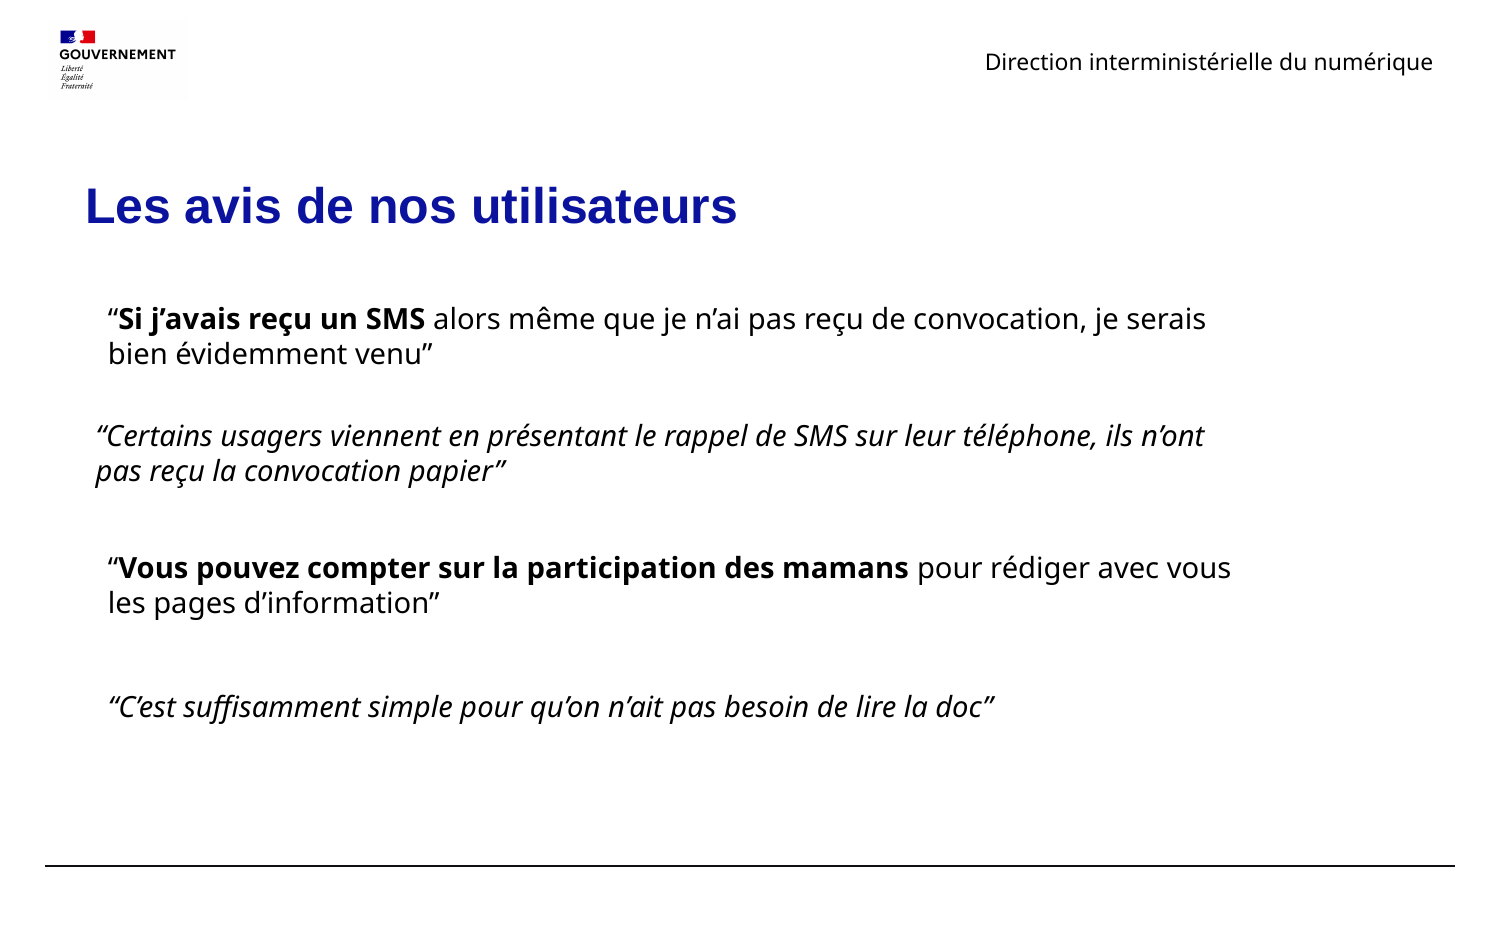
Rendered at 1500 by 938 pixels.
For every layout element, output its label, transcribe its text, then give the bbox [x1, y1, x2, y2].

picture [48, 18, 189, 101]
text_box “Vous pouvez compter sur la participation des mamans pour rédiger avec vous les pages d’information” [92, 534, 1251, 642]
text_box Direction interministérielle du numérique [693, 42, 1440, 86]
text_box Les avis de nos utilisateurs [80, 169, 1109, 261]
text_box “C’est suffisamment simple pour qu’on n’ait pas besoin de lire la doc” [92, 672, 1251, 746]
text_box “Si j’avais reçu un SMS alors même que je n’ai pas reçu de convocation, je serais bien évidemment venu” [92, 285, 1251, 393]
text_box “Certains usagers viennent en présentant le rappel de SMS sur leur téléphone, ils n’ont pas reçu la convocation papier” [80, 402, 1238, 503]
